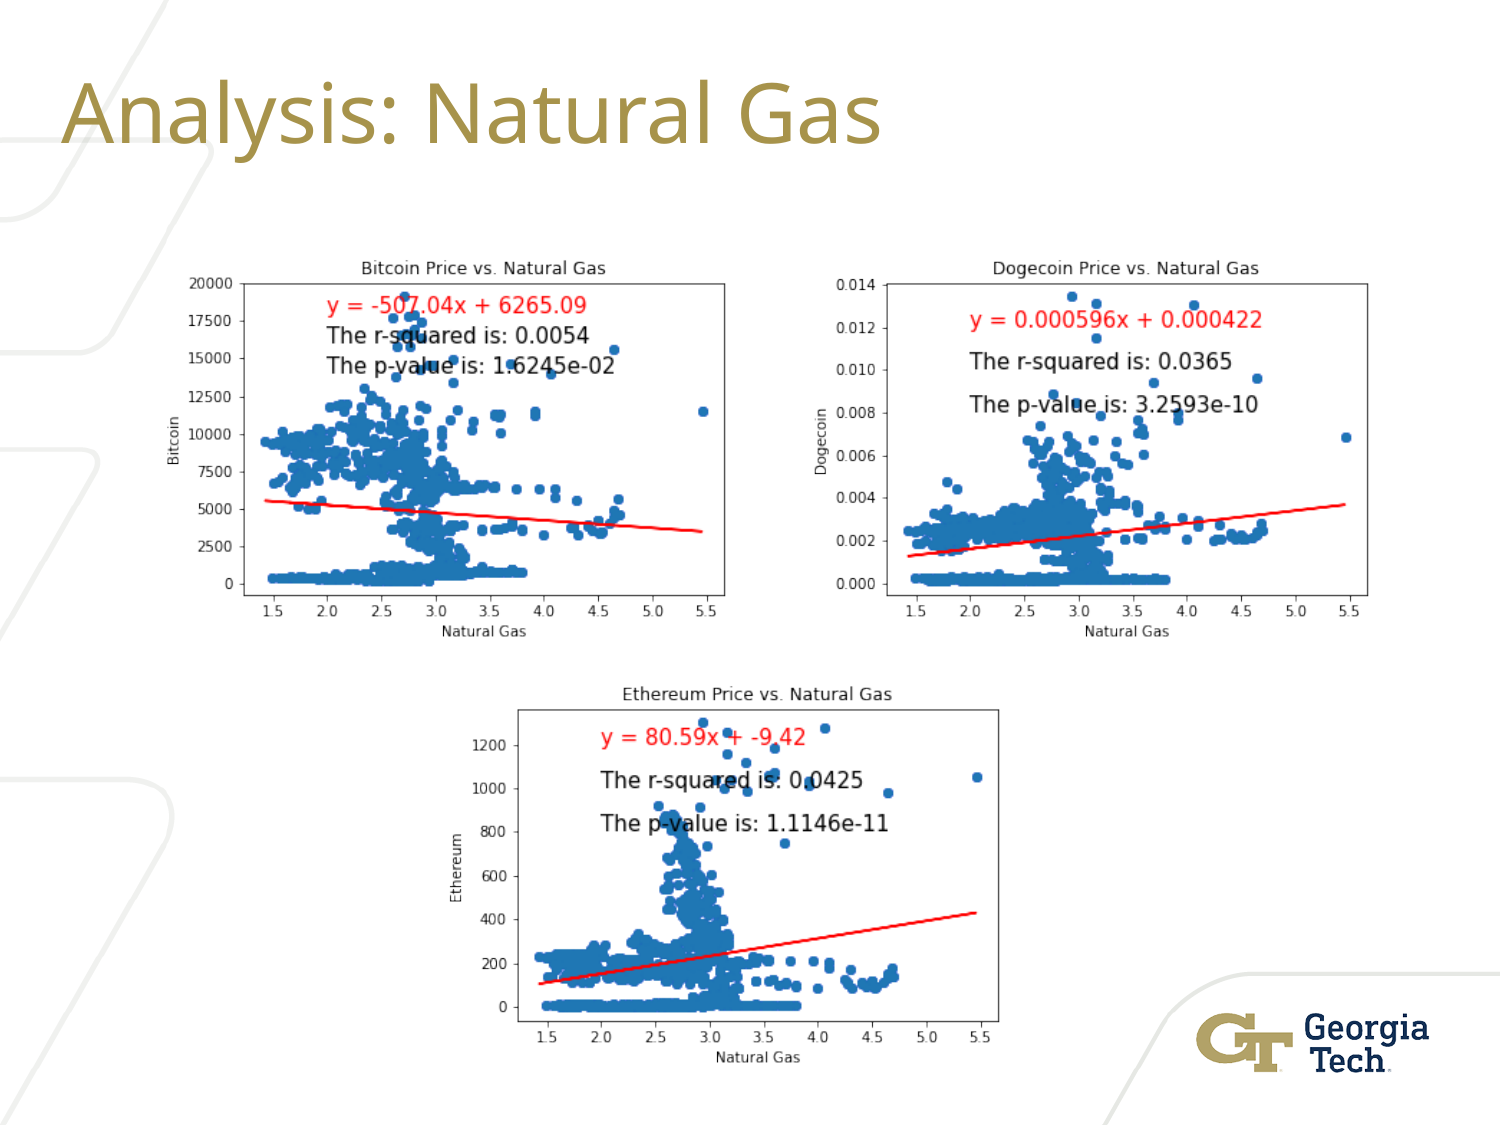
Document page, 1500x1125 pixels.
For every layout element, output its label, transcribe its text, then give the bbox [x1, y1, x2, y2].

picture [0, 0, 1500, 1125]
title Analysis: Natural Gas [46, 32, 950, 200]
